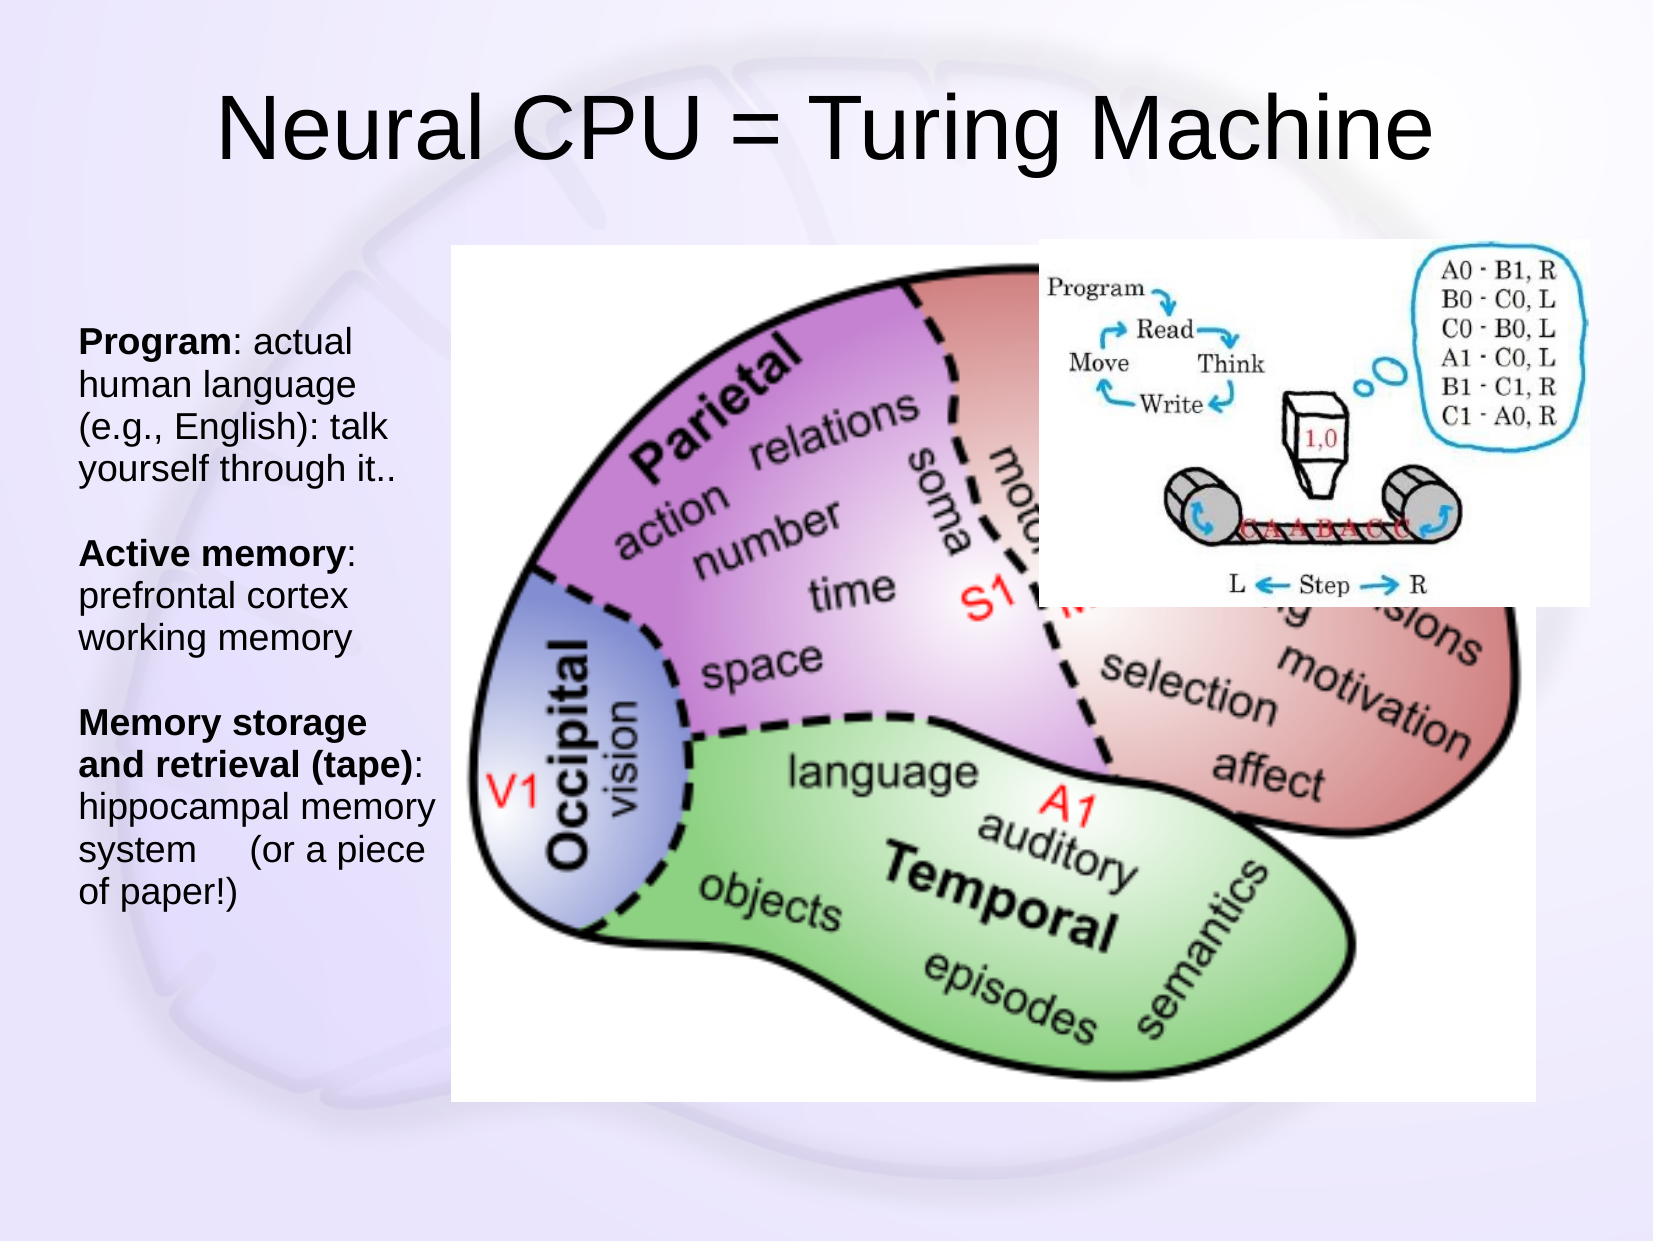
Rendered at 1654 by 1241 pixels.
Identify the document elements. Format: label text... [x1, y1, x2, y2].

text_box Program: actual human language (e.g., English): talk yourself through it.. Active memory: prefrontal cortex working memory Memory storage and retrieval (tape): hippocampal memory system (or a piece of paper!) [63, 313, 446, 921]
title Neural CPU = Turing Machine [82, 49, 1571, 209]
picture [0, 0, 1654, 1241]
